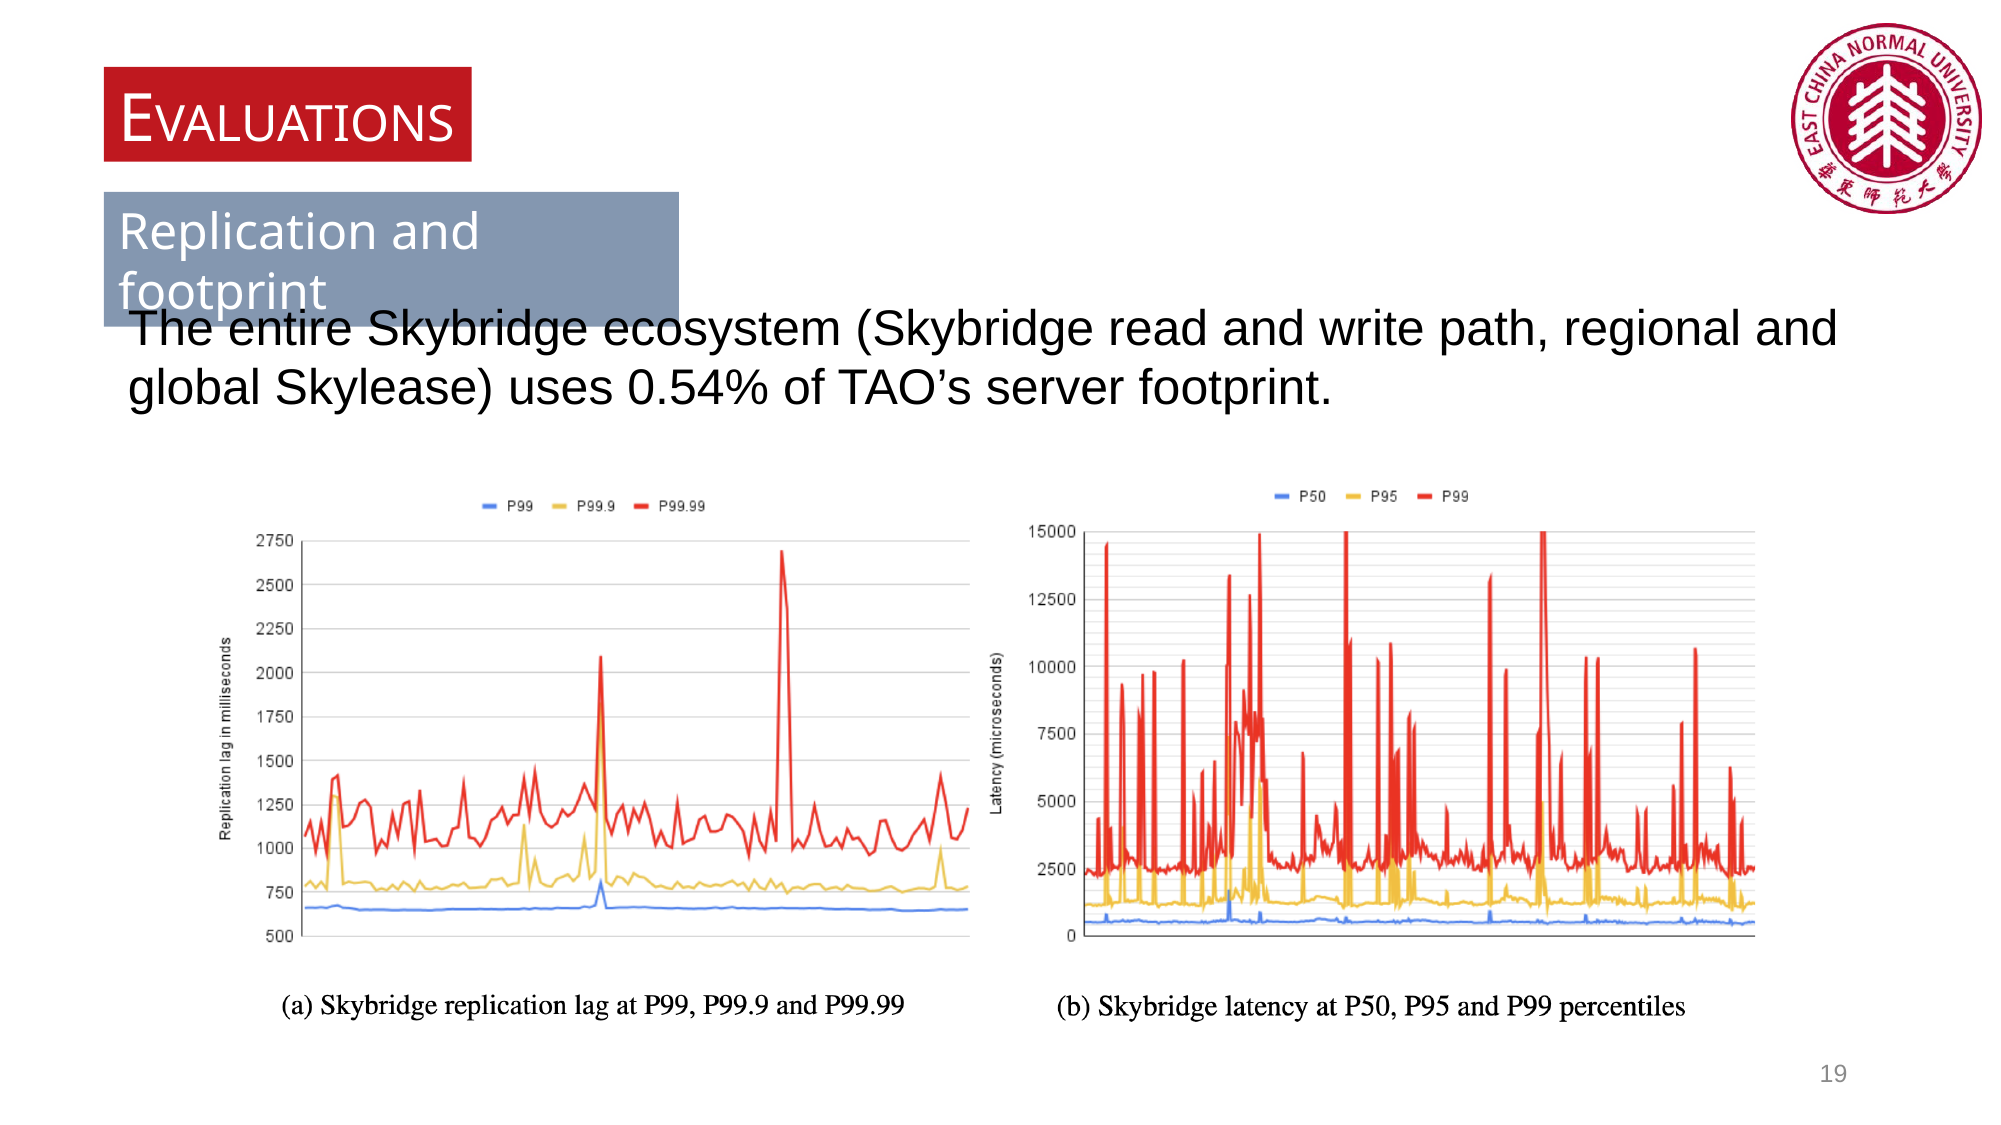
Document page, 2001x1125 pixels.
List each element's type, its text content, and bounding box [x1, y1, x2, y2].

text_box Replication and footprint [103, 191, 679, 327]
text_box The entire Skybridge ecosystem (Skybridge read and write path, regional and global Skylease) uses 0.54% of TAO’s server footprint. [113, 287, 1964, 423]
slide_number 19 [1412, 1042, 1863, 1103]
text_box EVALUATIONS [103, 66, 472, 162]
picture [199, 478, 1756, 1031]
picture [1791, 23, 1982, 214]
